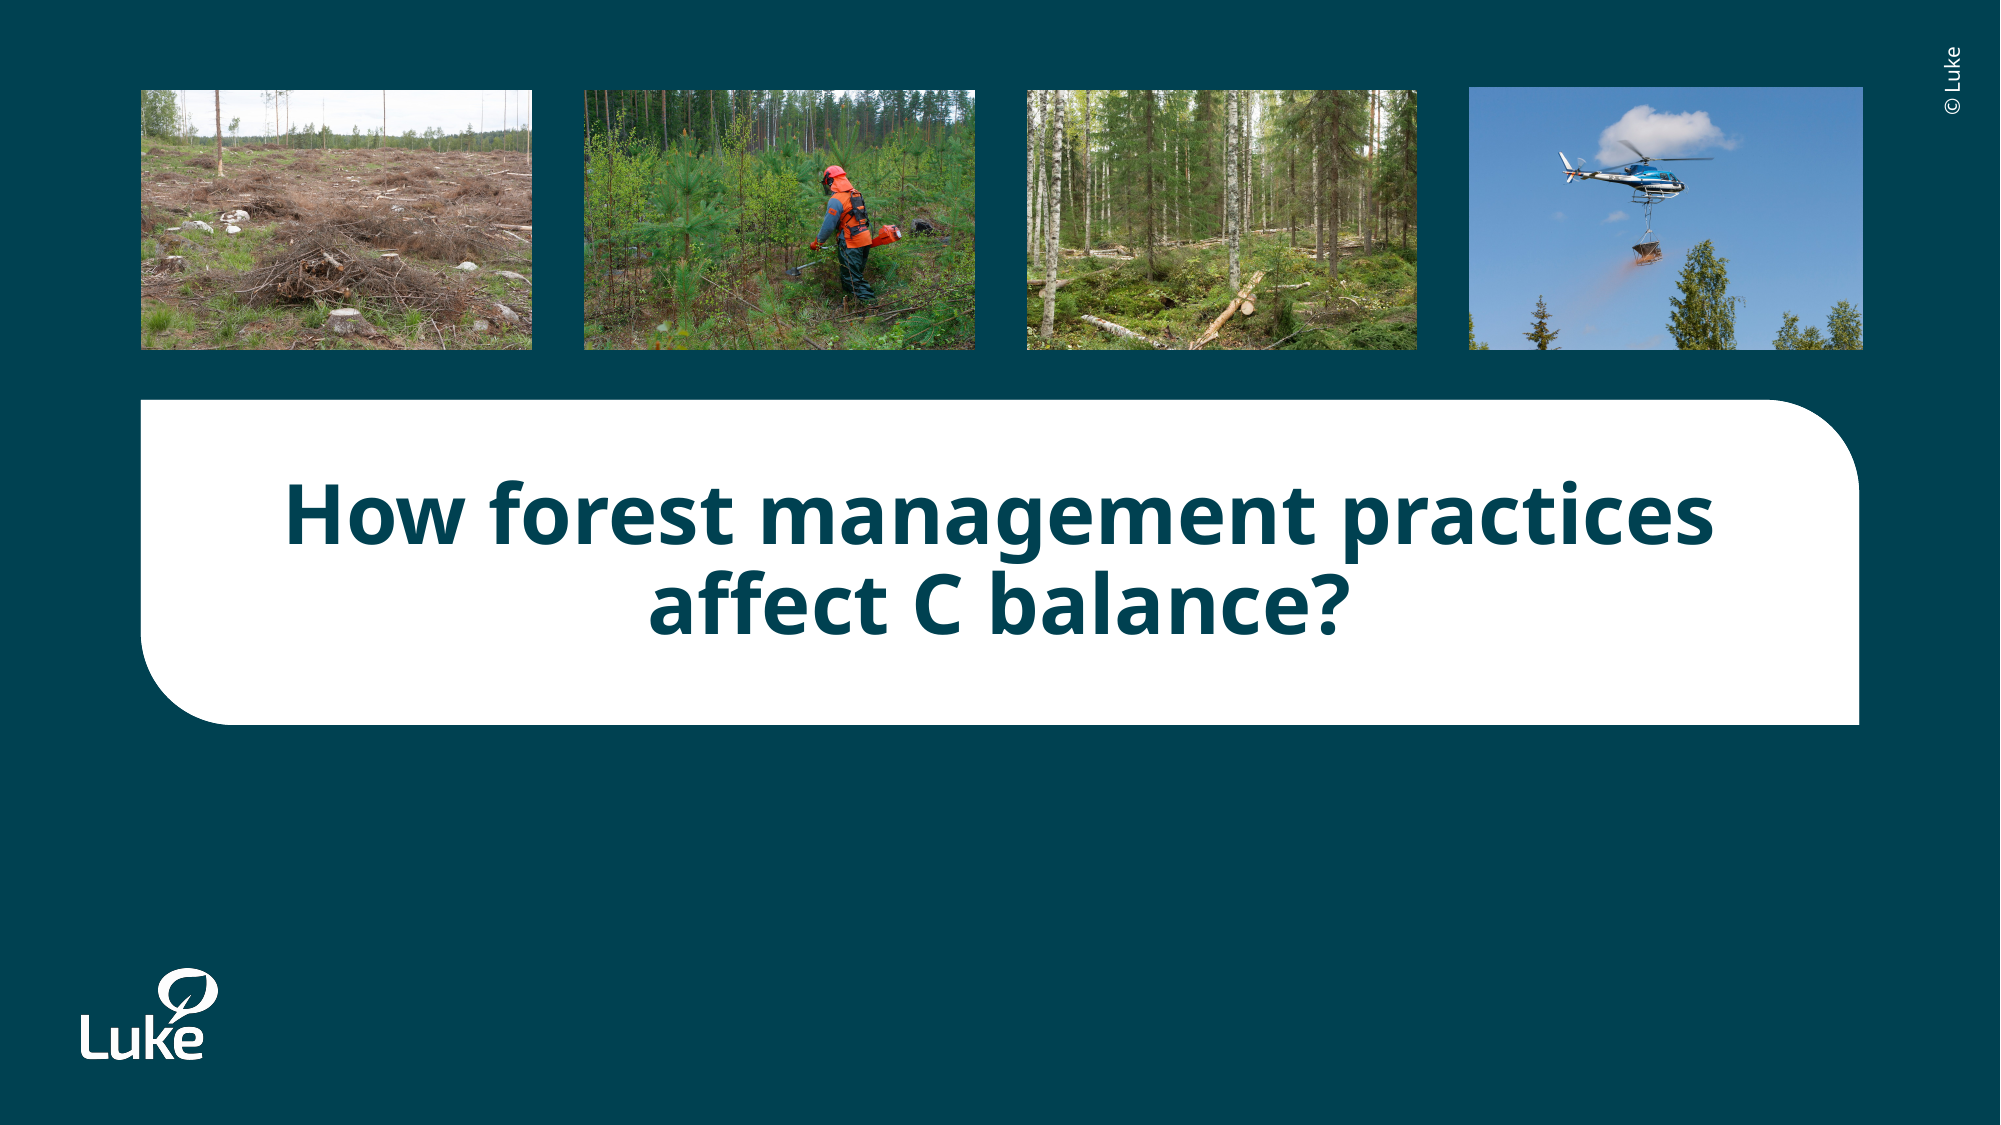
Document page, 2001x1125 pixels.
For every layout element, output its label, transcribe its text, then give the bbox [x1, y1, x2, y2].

picture [1470, 88, 1862, 349]
picture [159, 969, 217, 1023]
picture [174, 1027, 203, 1059]
picture [146, 1015, 173, 1059]
picture [1028, 91, 1416, 349]
picture [82, 1015, 108, 1059]
picture [142, 91, 531, 349]
picture [585, 91, 974, 349]
title How forest management practices affect C balance? [173, 443, 1827, 682]
picture [111, 1028, 139, 1059]
